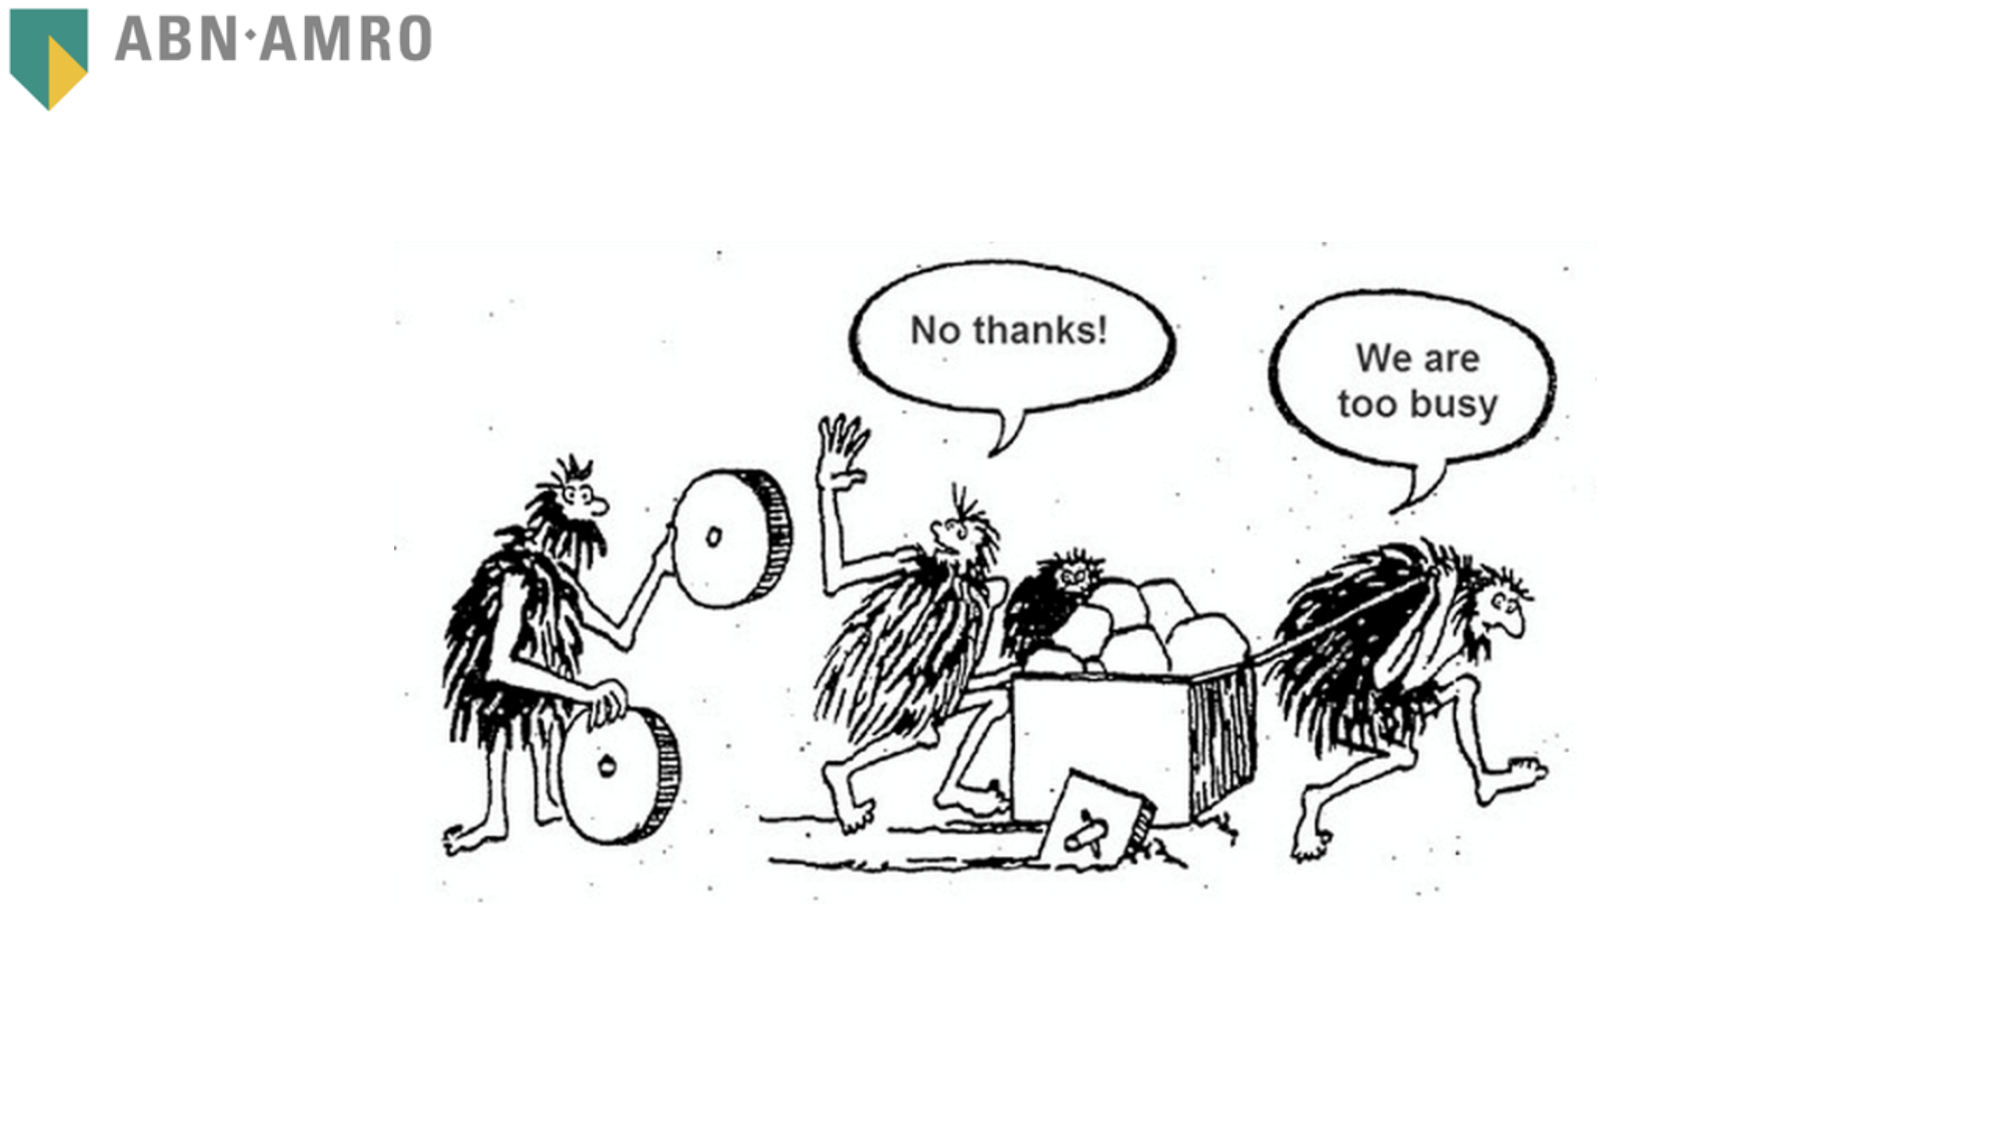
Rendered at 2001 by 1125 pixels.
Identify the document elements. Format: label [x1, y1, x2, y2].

picture [394, 221, 1606, 904]
picture [0, 0, 441, 122]
